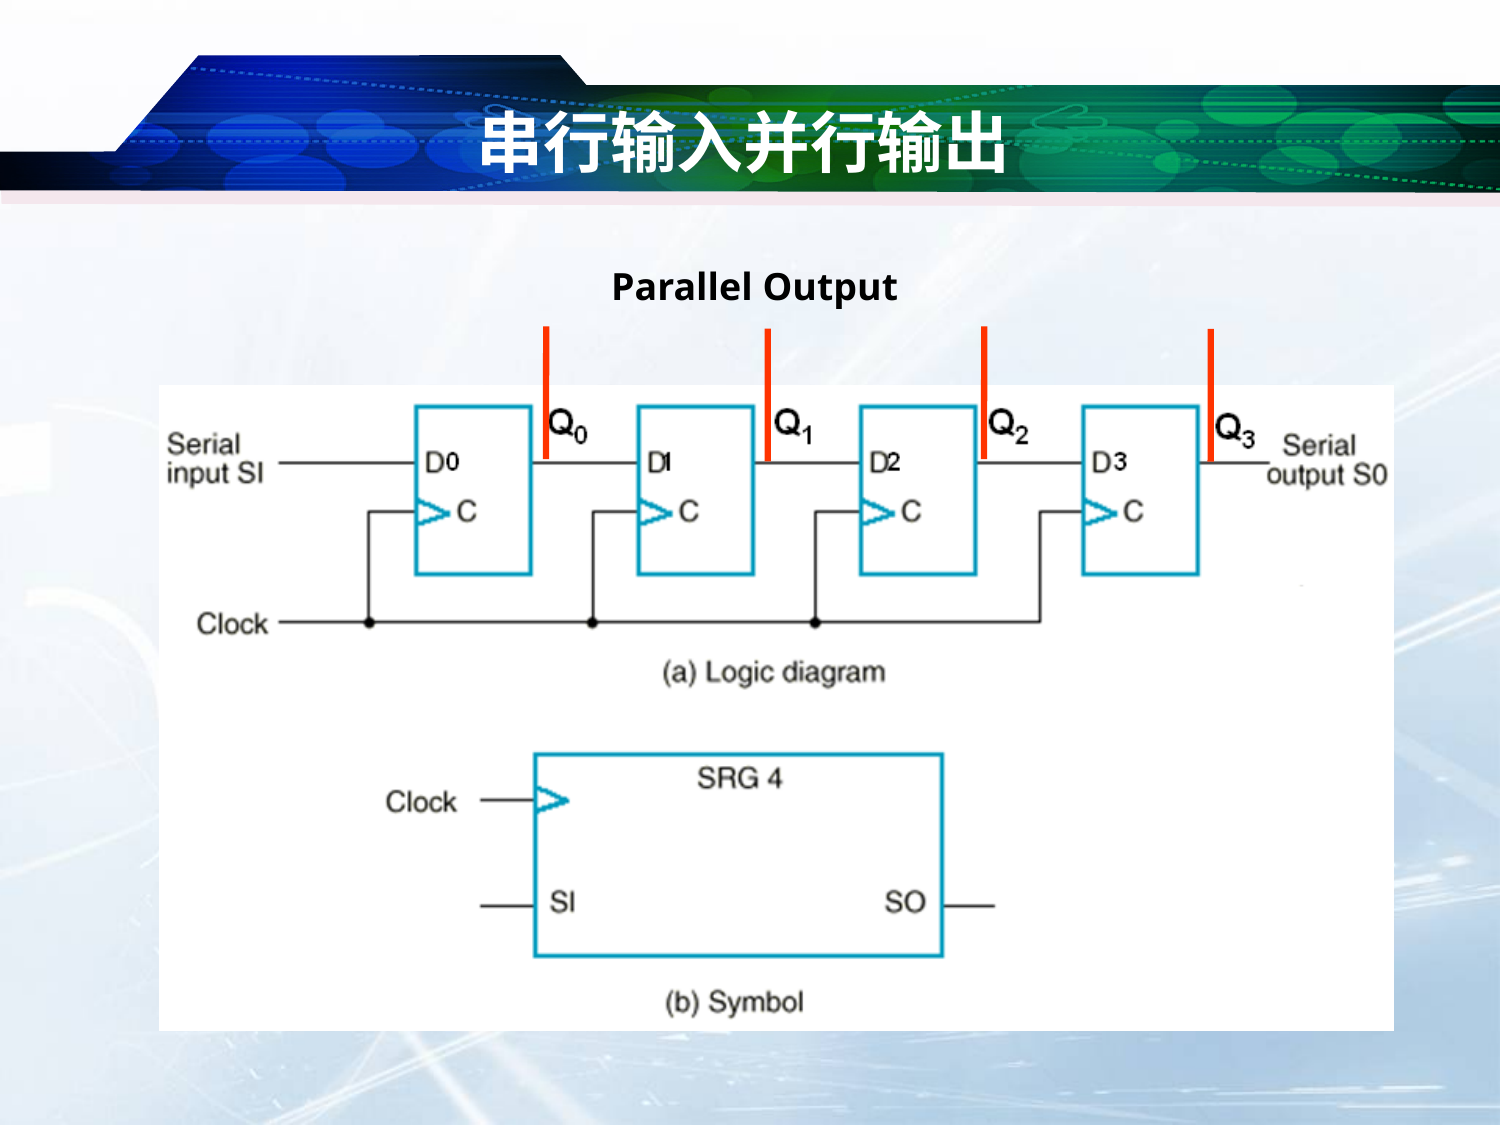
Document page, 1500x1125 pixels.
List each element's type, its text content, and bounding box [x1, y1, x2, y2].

text_box Parallel Output [596, 255, 1018, 316]
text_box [545, 326, 1211, 462]
picture [0, 0, 1500, 1125]
title 串行输入并行输出 [99, 94, 1388, 188]
